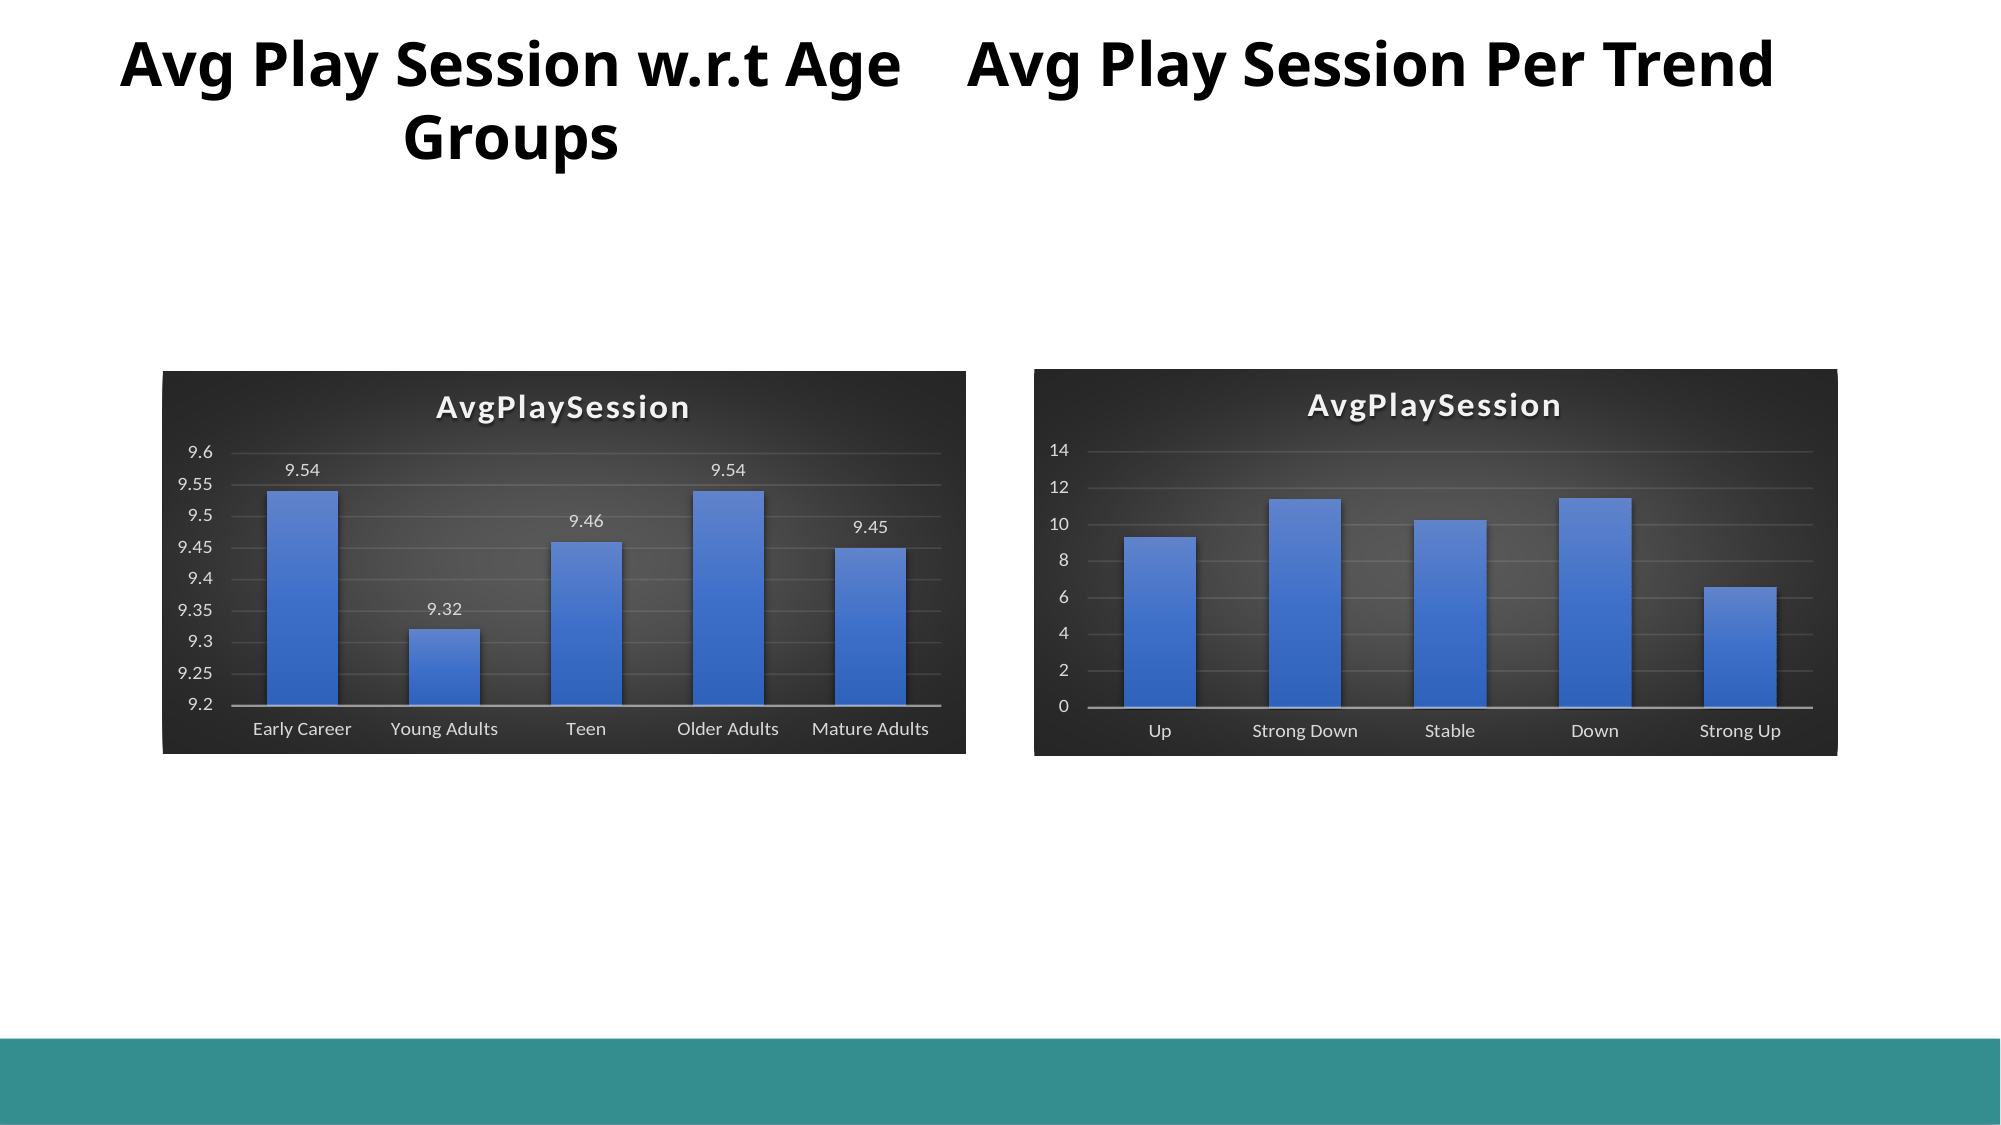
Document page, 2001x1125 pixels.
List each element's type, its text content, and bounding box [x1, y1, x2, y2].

picture [1033, 368, 1838, 757]
title Avg Play Session w.r.t Age Groups Avg Play Session Per Trend [66, 0, 1818, 187]
picture [162, 370, 967, 755]
